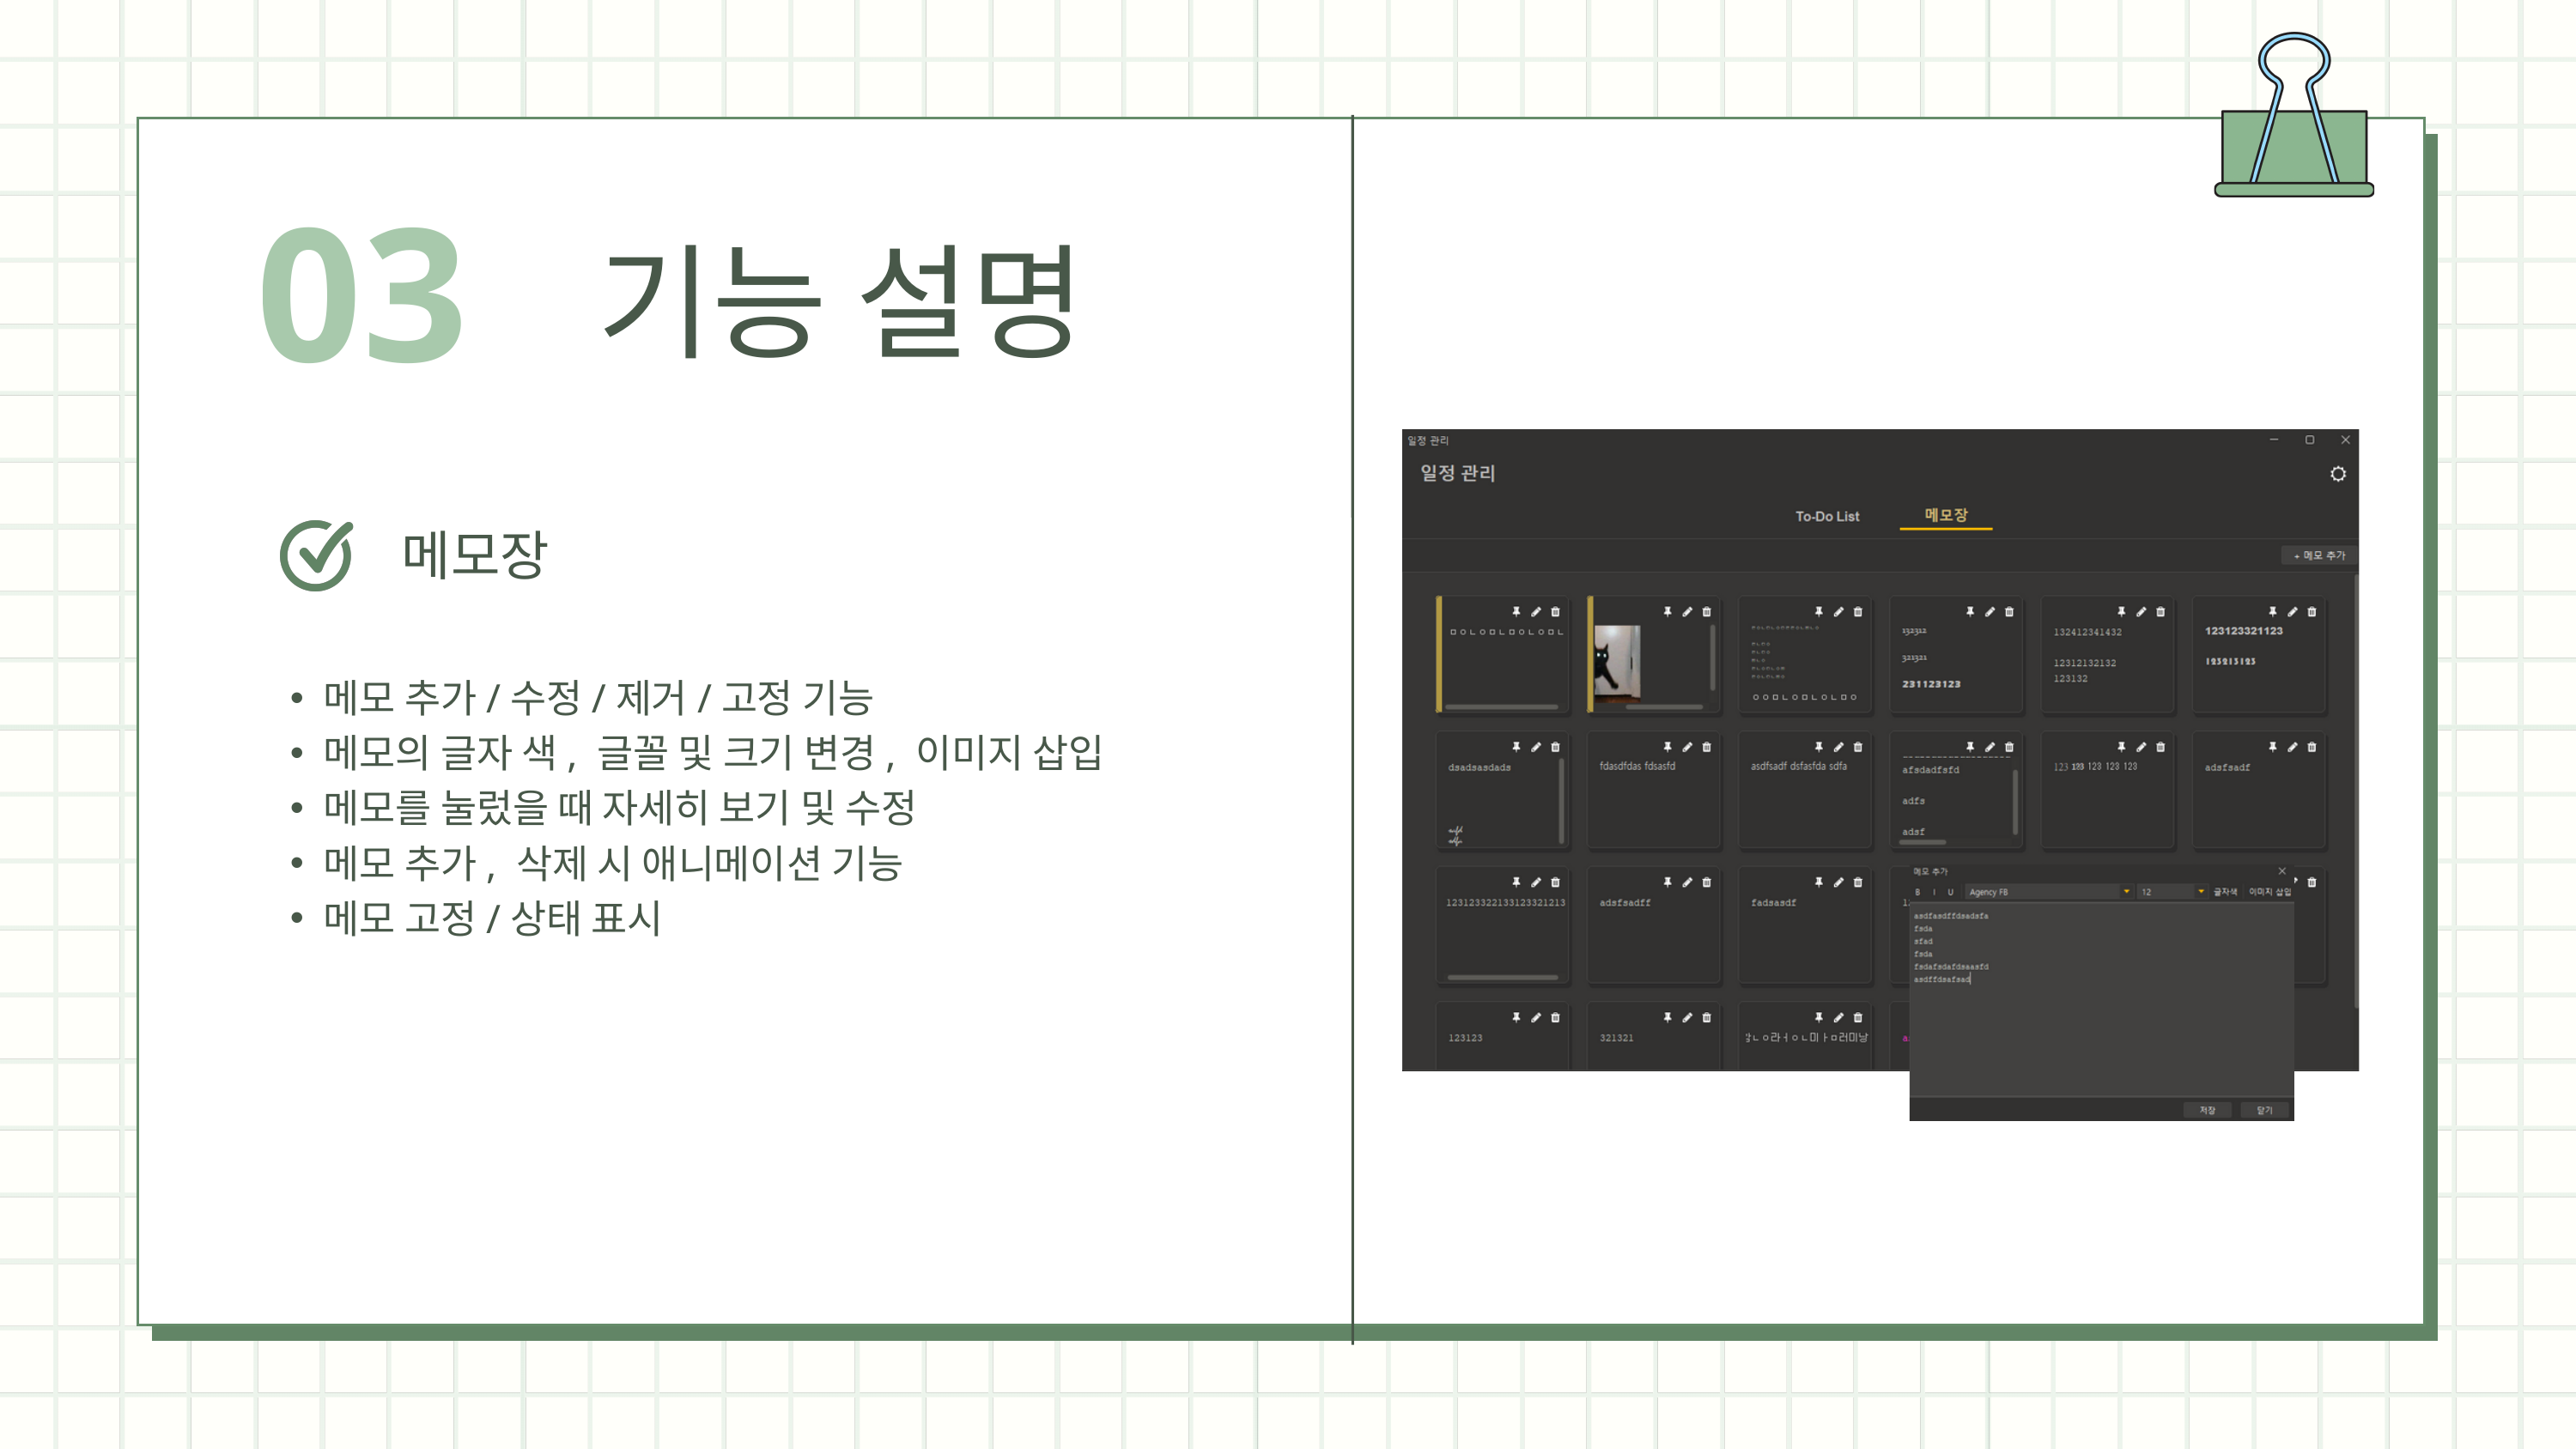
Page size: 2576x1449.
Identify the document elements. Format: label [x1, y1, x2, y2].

text_box [137, 118, 2439, 1341]
text_box [0, 0, 2576, 1449]
